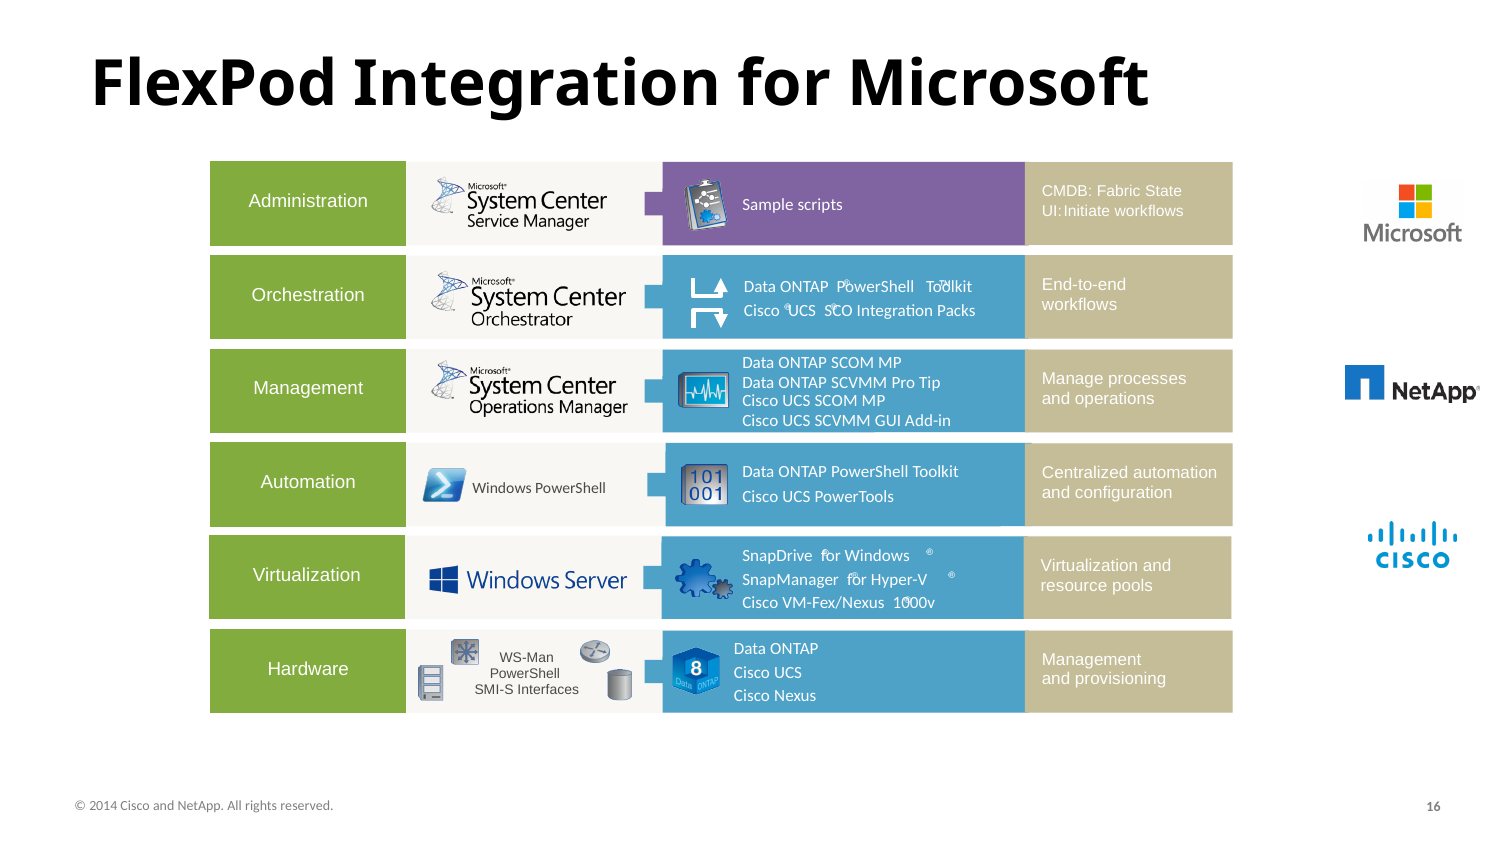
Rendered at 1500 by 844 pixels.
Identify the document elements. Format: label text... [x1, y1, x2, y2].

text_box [1345, 179, 1480, 569]
slide_number 16 [1342, 797, 1441, 820]
footer © 2014 Cisco and NetApp. All rights reserved. [74, 796, 904, 829]
title FlexPod Integration for Microsoft [75, 33, 1425, 126]
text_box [209, 161, 1233, 714]
